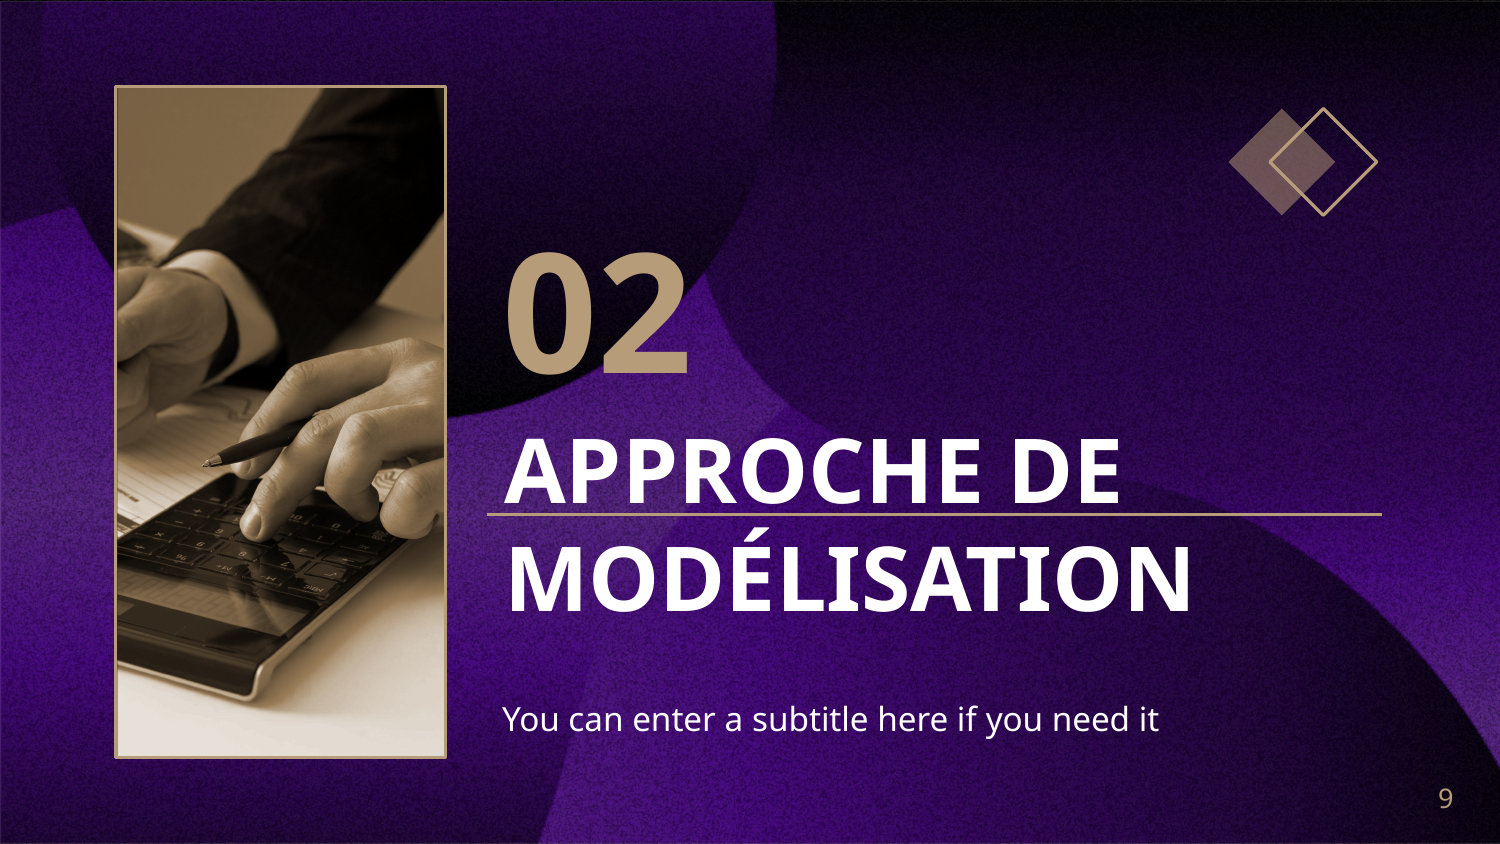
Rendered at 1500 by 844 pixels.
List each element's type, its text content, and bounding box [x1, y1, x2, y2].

subtitle You can enter a subtitle here if you need it [487, 683, 1383, 756]
title APPROCHE DE MODÉLISATION [487, 383, 1383, 514]
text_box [1248, 87, 1357, 237]
picture [2, 2, 1500, 844]
slide_number ‹#› [1378, 766, 1469, 832]
title APPROCHE DE MODÉLISATION [487, 520, 1383, 645]
title 02 [487, 231, 1383, 383]
